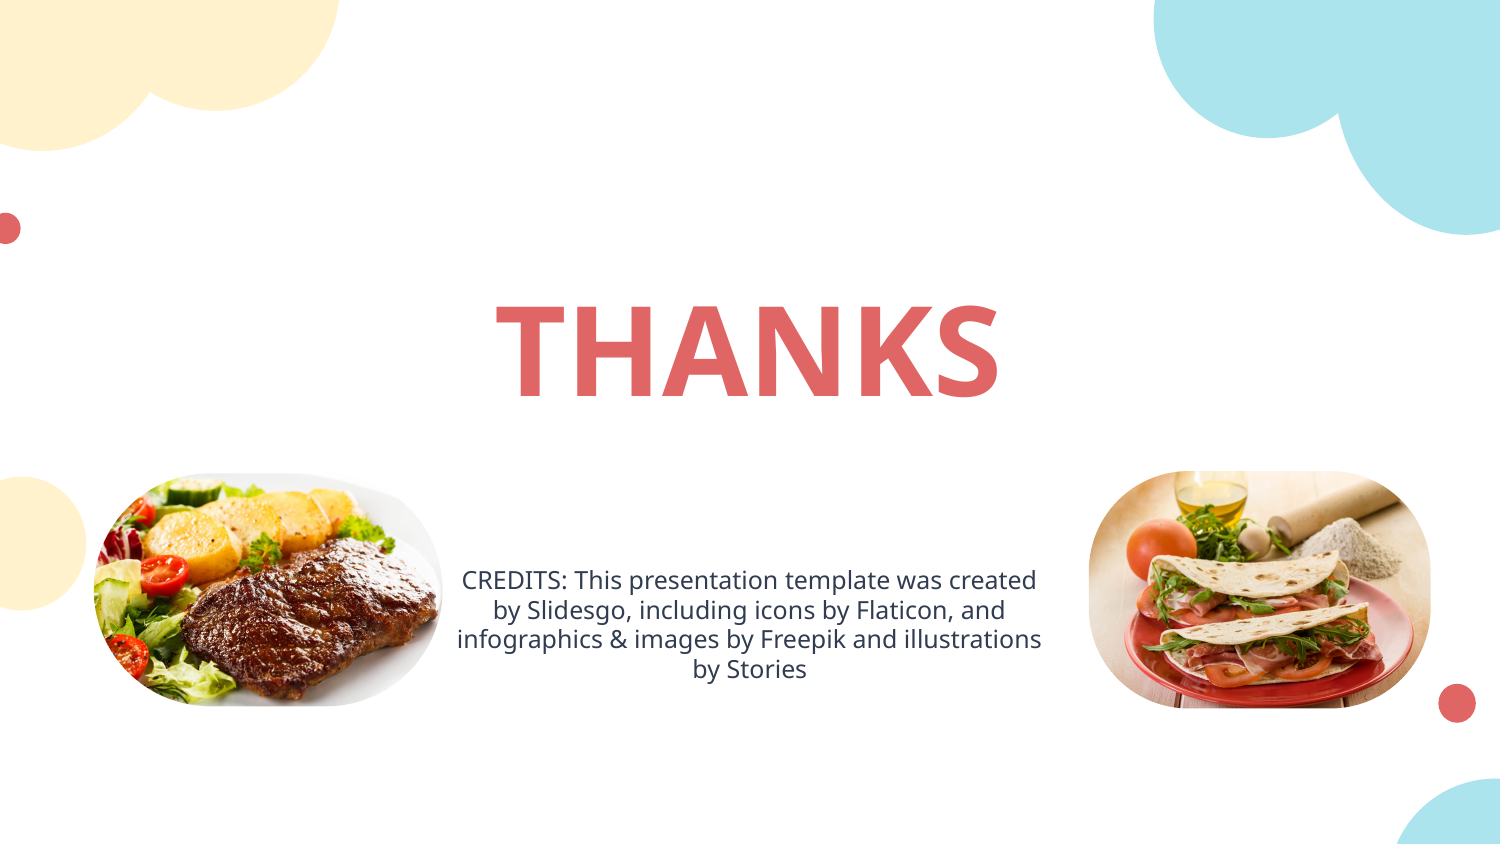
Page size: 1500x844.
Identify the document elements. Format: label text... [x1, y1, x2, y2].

picture [1088, 470, 1431, 709]
title THANKS [408, 200, 1089, 437]
picture [93, 473, 443, 707]
